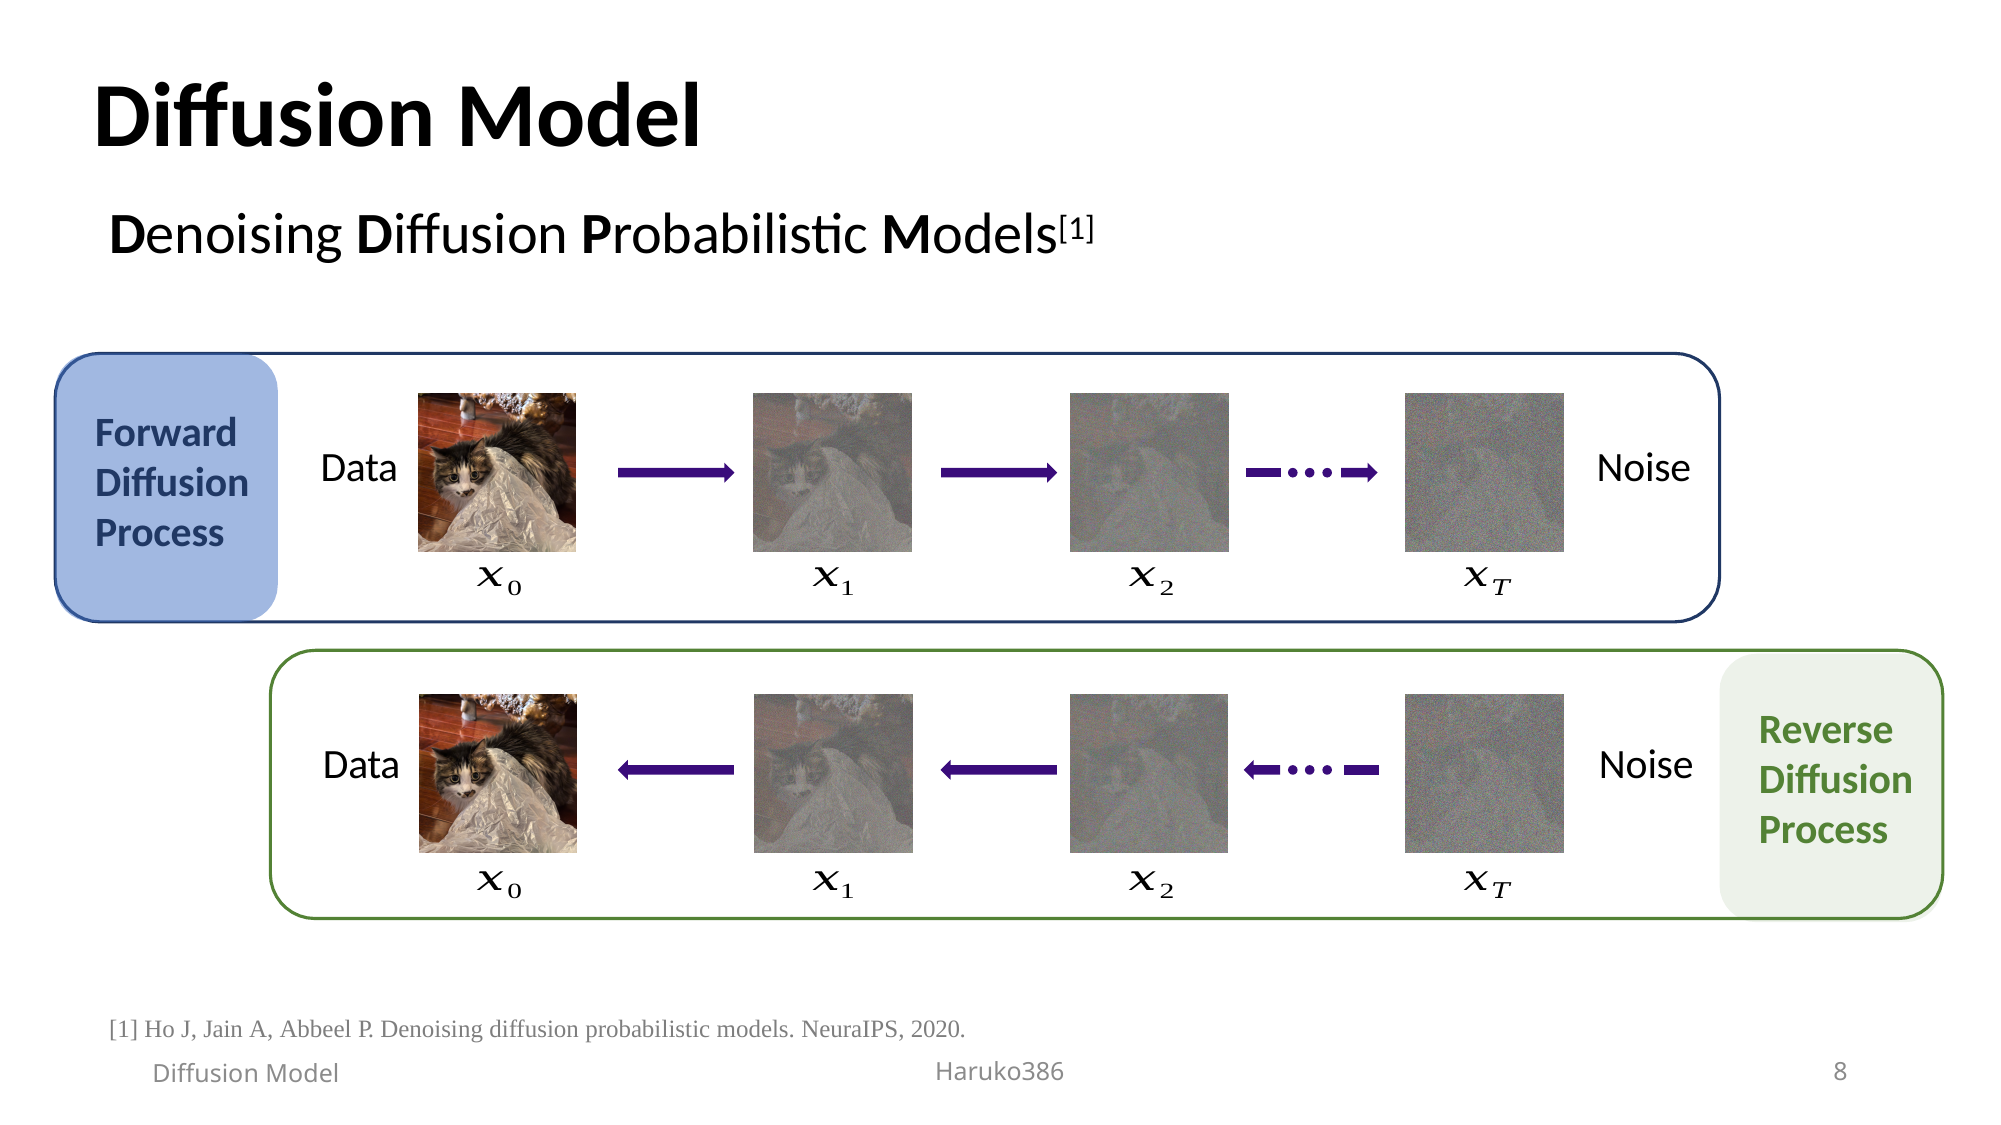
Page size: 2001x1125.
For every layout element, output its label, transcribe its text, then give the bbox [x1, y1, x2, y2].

text_box [1] Ho J, Jain A, Abbeel P. Denoising diffusion probabilistic models. NeuraIPS, 2020. [107, 1010, 970, 1043]
picture [1405, 393, 1564, 552]
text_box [270, 650, 1943, 923]
picture [1070, 393, 1229, 552]
picture [754, 694, 913, 853]
footer Haruko386 [662, 1042, 1338, 1103]
text_box [1287, 467, 1298, 478]
text_box [941, 462, 1058, 483]
text_box Data [318, 437, 402, 491]
text_box [1322, 467, 1332, 478]
picture [418, 393, 576, 552]
text_box Forward Diffusion Process [93, 402, 255, 556]
title Diffusion Model [78, 59, 1804, 180]
text_box [1304, 467, 1315, 478]
text_box [1246, 468, 1281, 477]
picture [753, 393, 912, 552]
text_box [91, 352, 1721, 623]
text_box [1341, 462, 1378, 483]
text_box [618, 462, 735, 483]
text_box Denoising Diffusion Probabilistic Models[1] [105, 193, 1113, 266]
picture [419, 694, 577, 853]
slide_number 7 [1412, 1042, 1863, 1103]
picture [1069, 694, 1228, 853]
text_box Noise [1594, 437, 1695, 491]
picture [1405, 694, 1563, 853]
text_box [55, 353, 278, 622]
slide_number Diffusion Model [137, 1043, 588, 1103]
